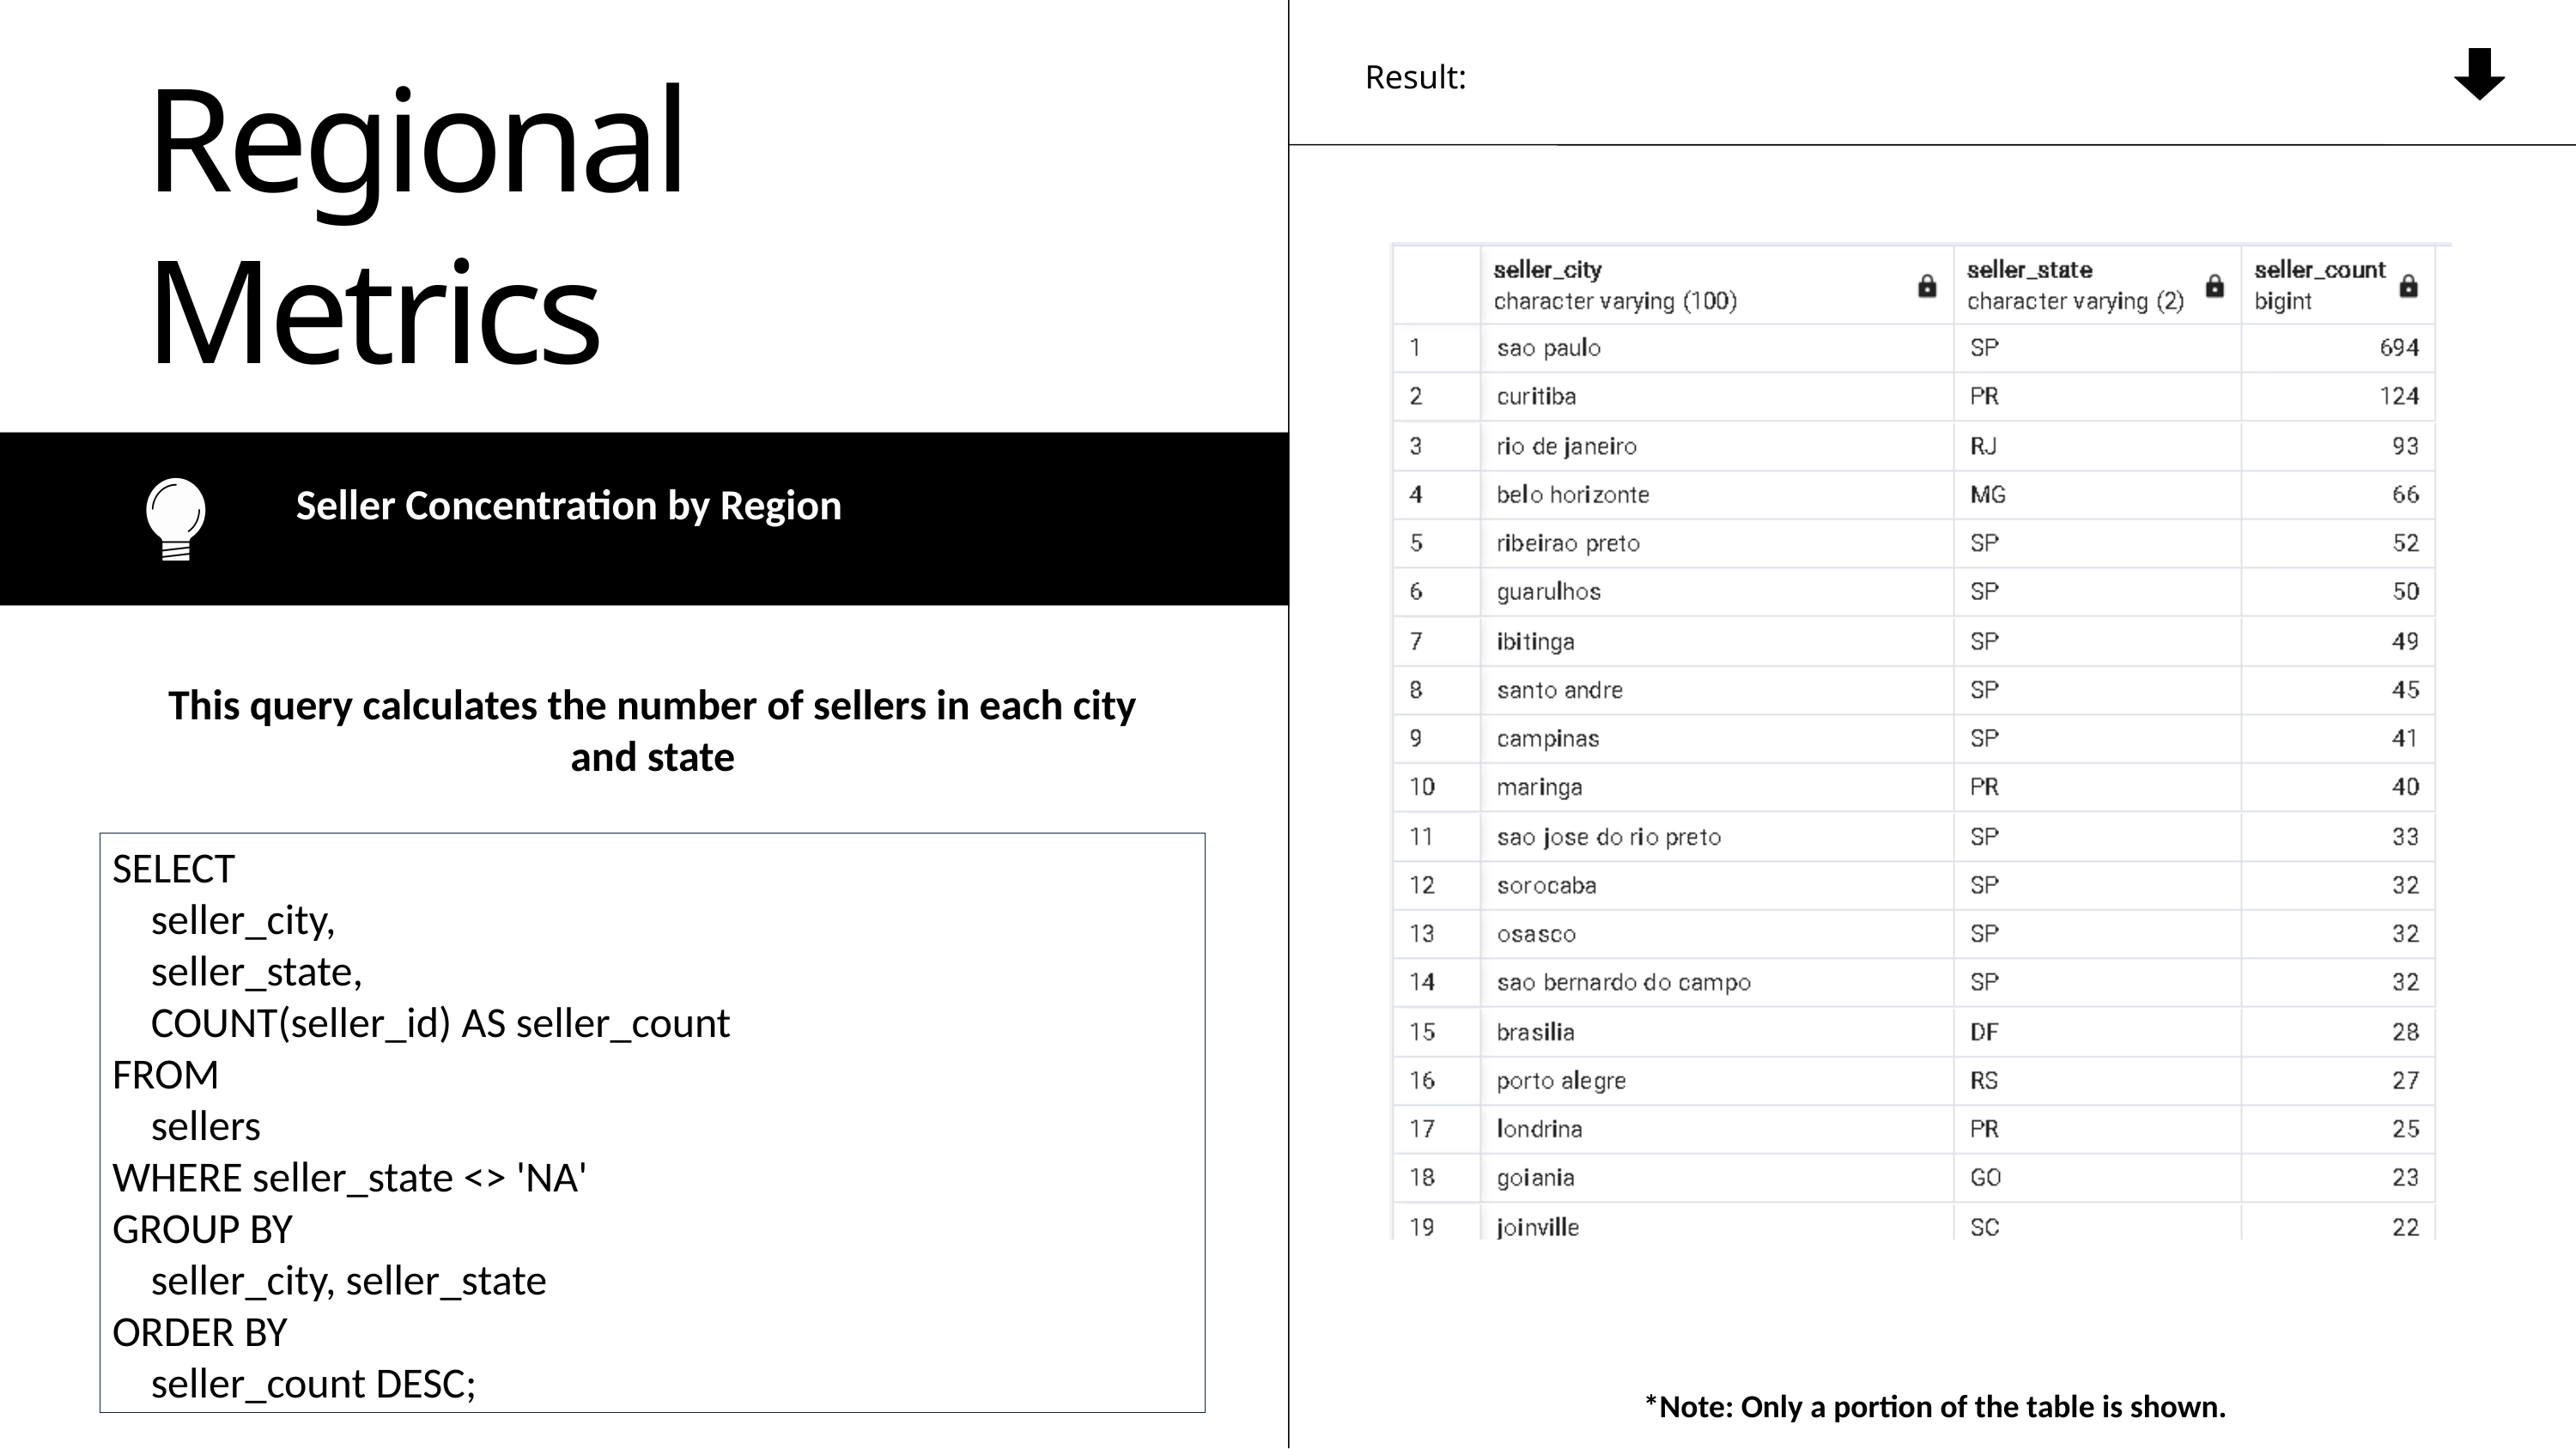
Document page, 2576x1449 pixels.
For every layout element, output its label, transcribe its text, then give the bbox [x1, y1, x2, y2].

text_box [2454, 48, 2506, 100]
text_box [0, 432, 1290, 606]
text_box *Note: Only a portion of the table is shown. [1455, 1379, 2415, 1430]
text_box Result: [1364, 50, 1807, 95]
text_box SELECT seller_city, seller_state, COUNT(seller_id) AS seller_count FROM sellers WHERE seller_state <> 'NA' GROUP BY seller_city, seller_state ORDER BY seller_count DESC; [100, 833, 1206, 1413]
picture [1388, 242, 2452, 1240]
text_box This query calculates the number of sellers in each city and state [118, 670, 1188, 786]
text_box Regional Metrics [144, 48, 1150, 393]
